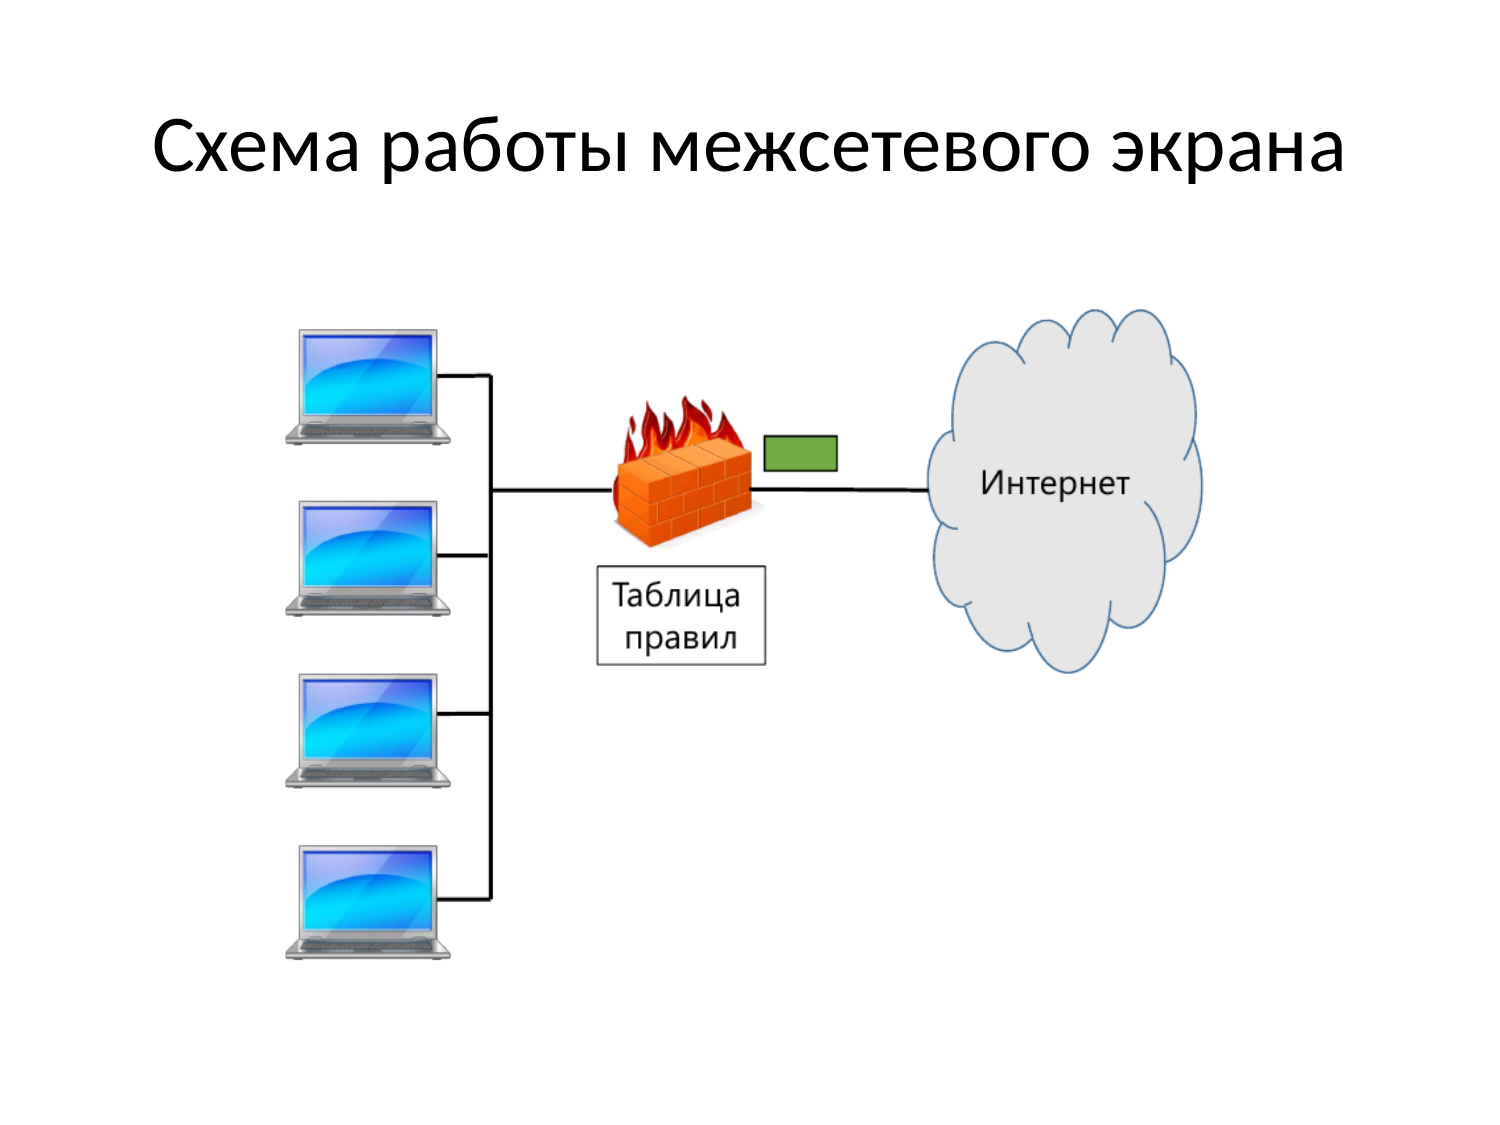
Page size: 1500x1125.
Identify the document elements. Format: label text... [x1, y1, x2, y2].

title Схема работы межсетевого экрана [75, 45, 1425, 233]
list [254, 262, 1246, 1006]
